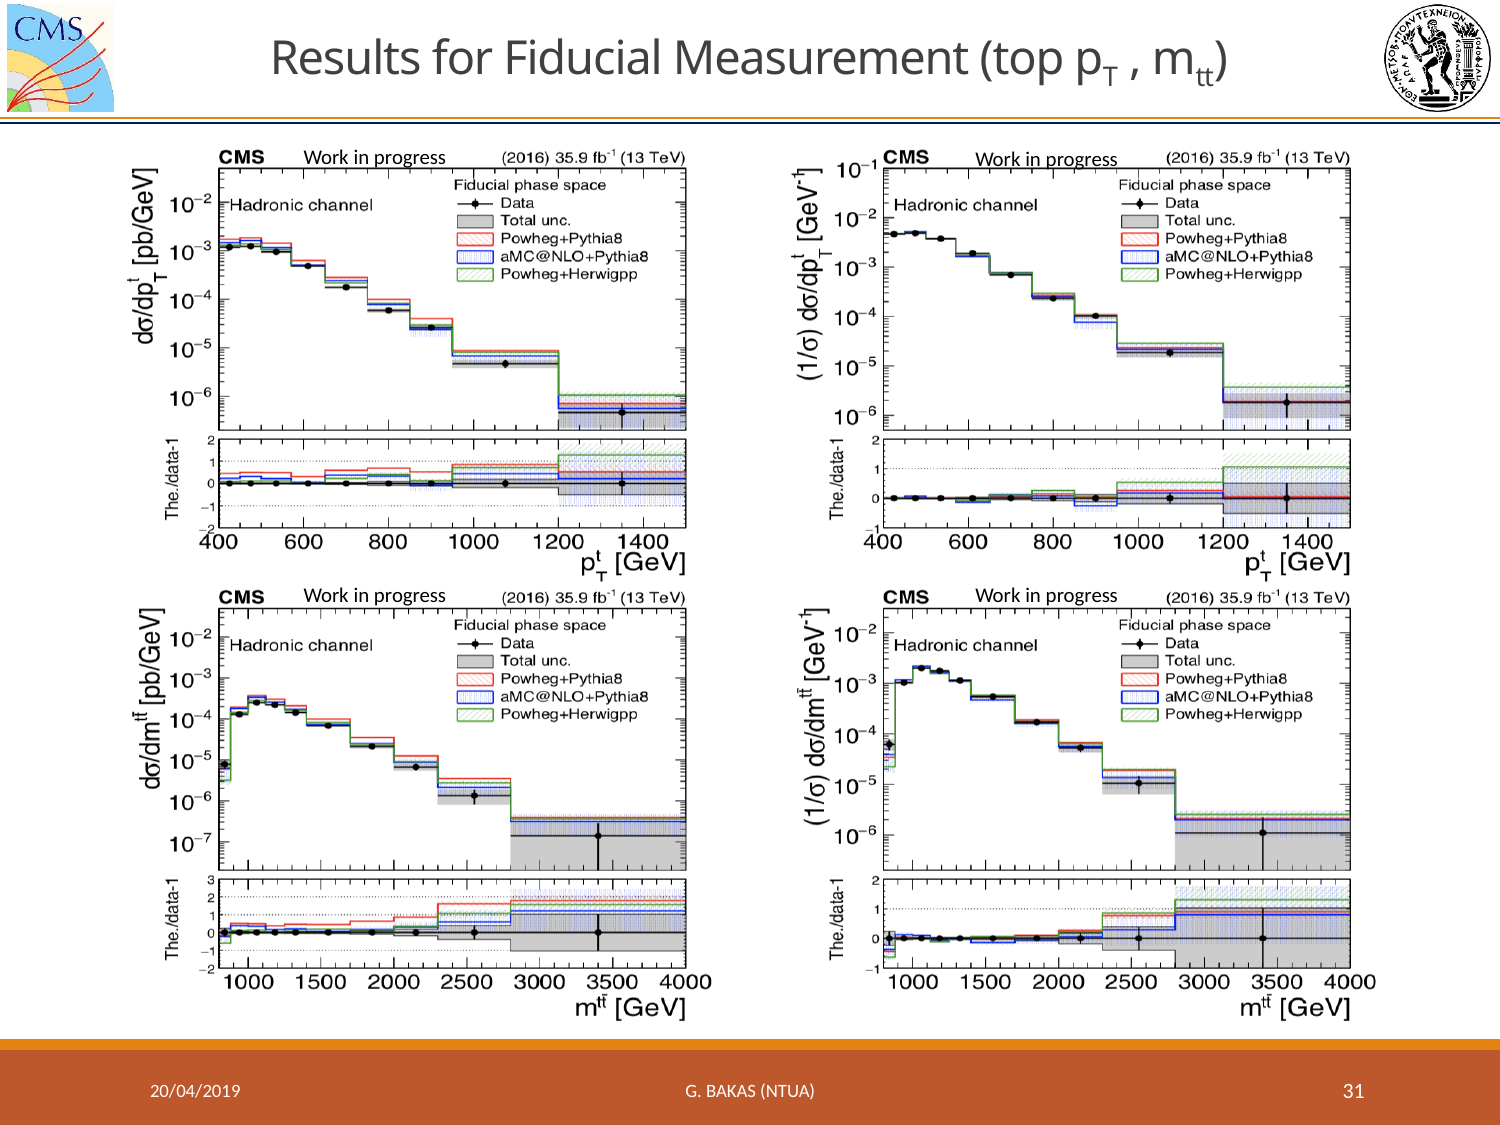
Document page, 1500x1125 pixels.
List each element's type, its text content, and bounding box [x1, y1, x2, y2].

footer G. Bakas (NTUA) [453, 1059, 1047, 1120]
picture [112, 135, 1389, 1026]
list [1383, 4, 1492, 112]
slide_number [135, 1059, 440, 1120]
slide_number 31 [1218, 1059, 1380, 1120]
title Results for Fiducial Measurement (top pT , mtt) [130, 23, 1368, 93]
picture [6, 4, 114, 112]
